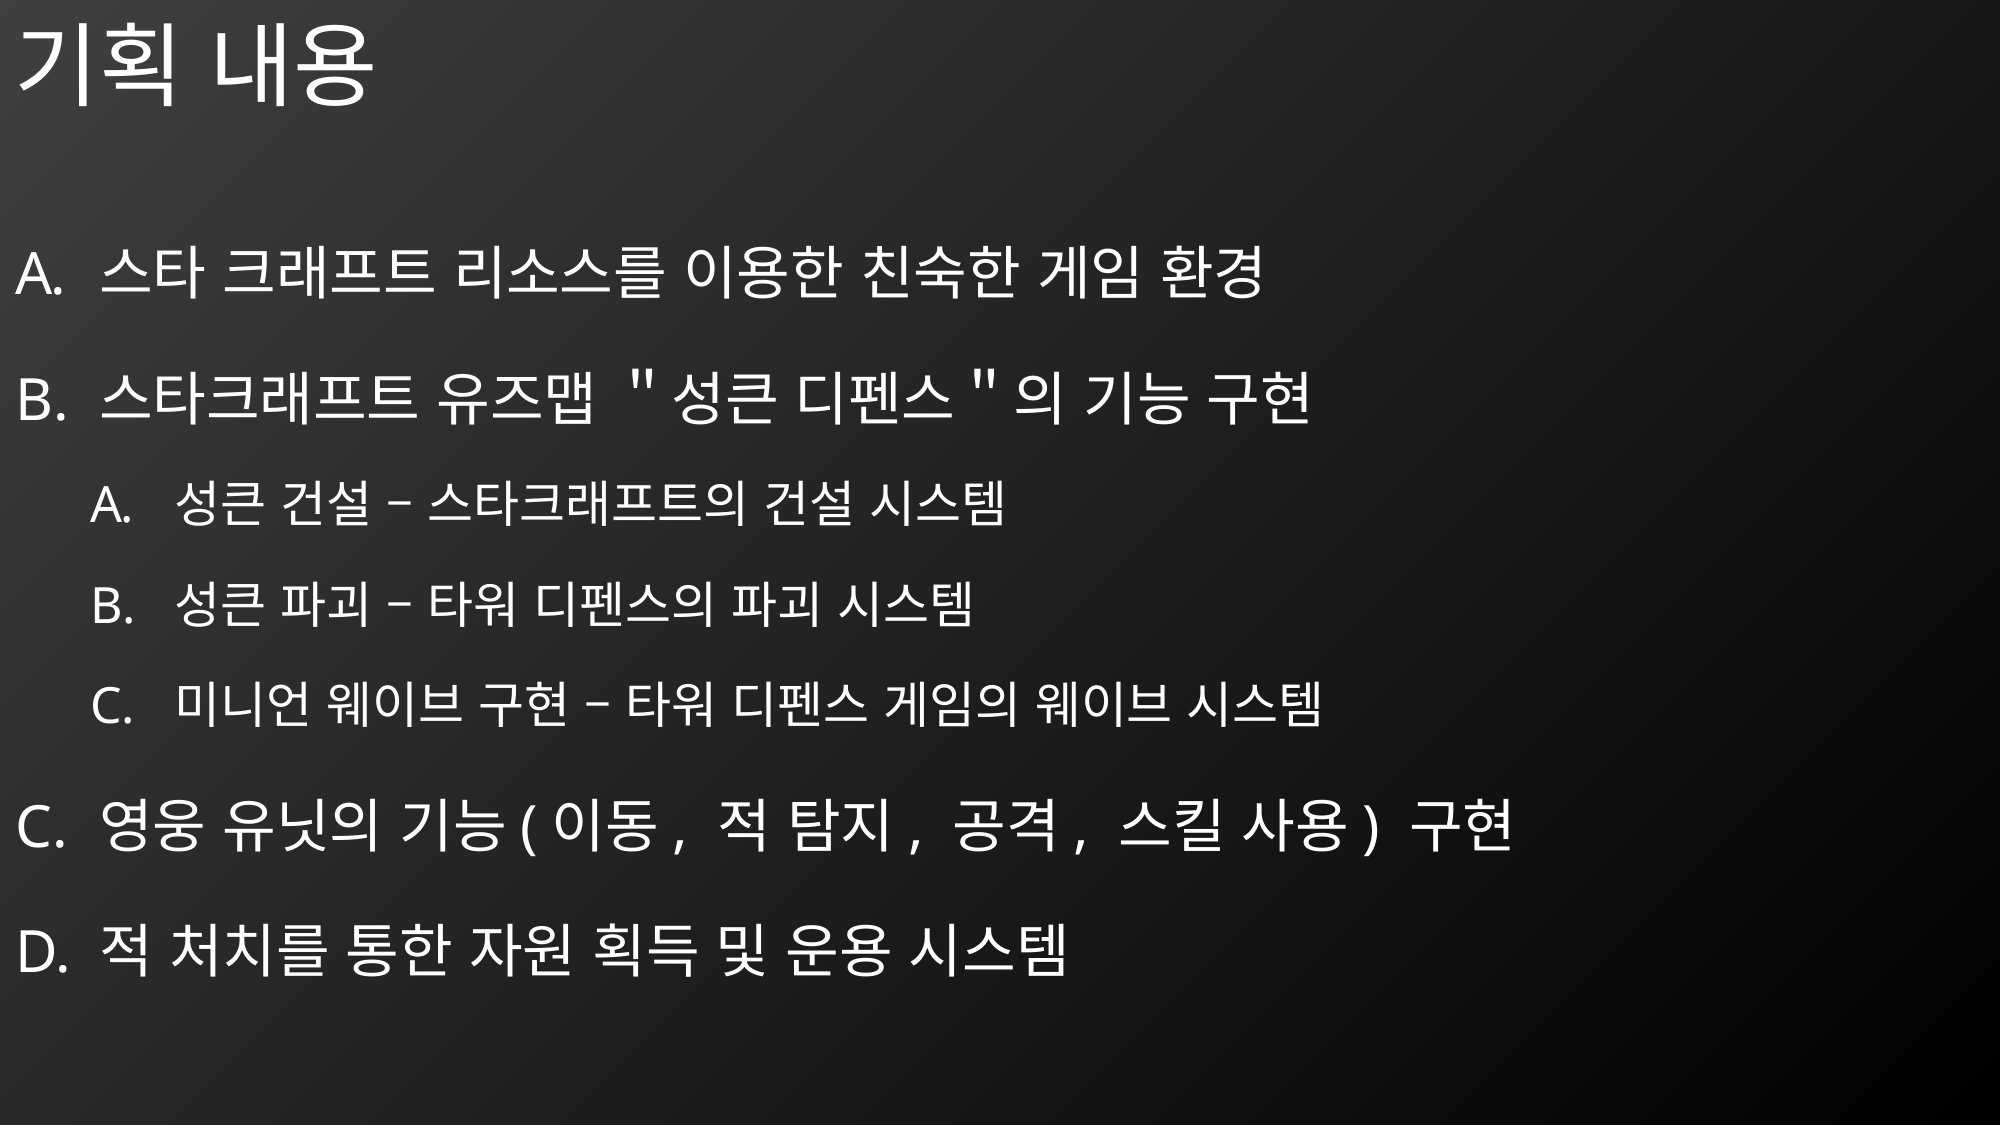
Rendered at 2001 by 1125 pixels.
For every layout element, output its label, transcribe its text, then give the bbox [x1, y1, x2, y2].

text_box 스타 크래프트 리소스를 이용한 친숙한 게임 환경 스타크래프트 유즈맵 ＂성큰 디펜스＂의 기능 구현 성큰 건설 – 스타크래프트의 건설 시스템 성큰 파괴 – 타워 디펜스의 파괴 시스템 미니언 웨이브 구현 – 타워 디펜스 게임의 웨이브 시스템 영웅 유닛의 기능(이동, 적 탐지, 공격, 스킬 사용) 구현 적 처치를 통한 자원 획득 및 운용 시스템 [0, 194, 2000, 1107]
text_box 기획 내용 [0, 0, 2000, 141]
